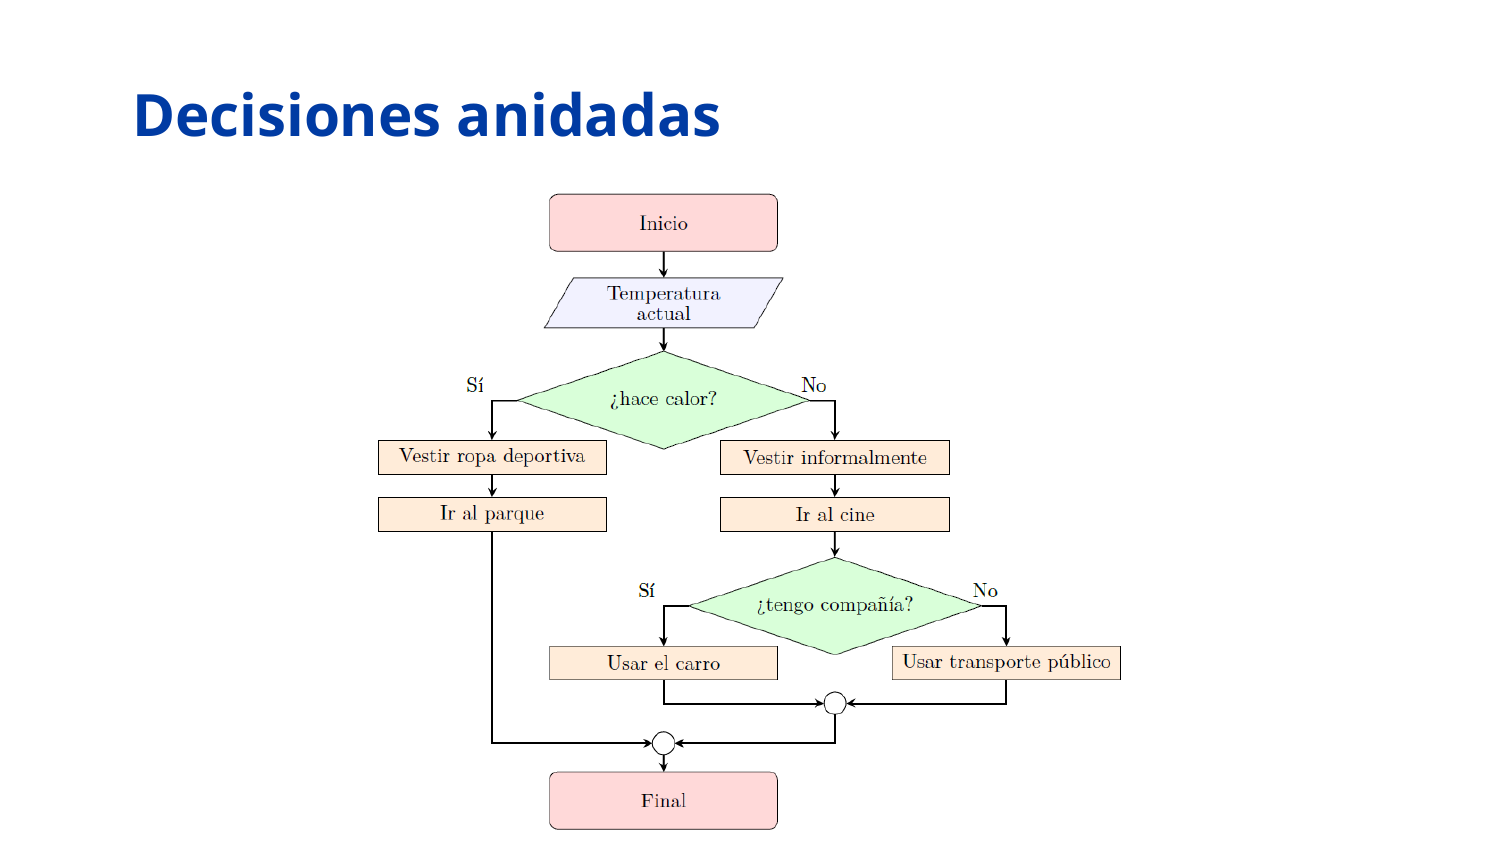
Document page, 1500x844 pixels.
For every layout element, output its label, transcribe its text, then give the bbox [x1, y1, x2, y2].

title Decisiones anidadas [116, 63, 1383, 157]
picture [364, 190, 1135, 832]
